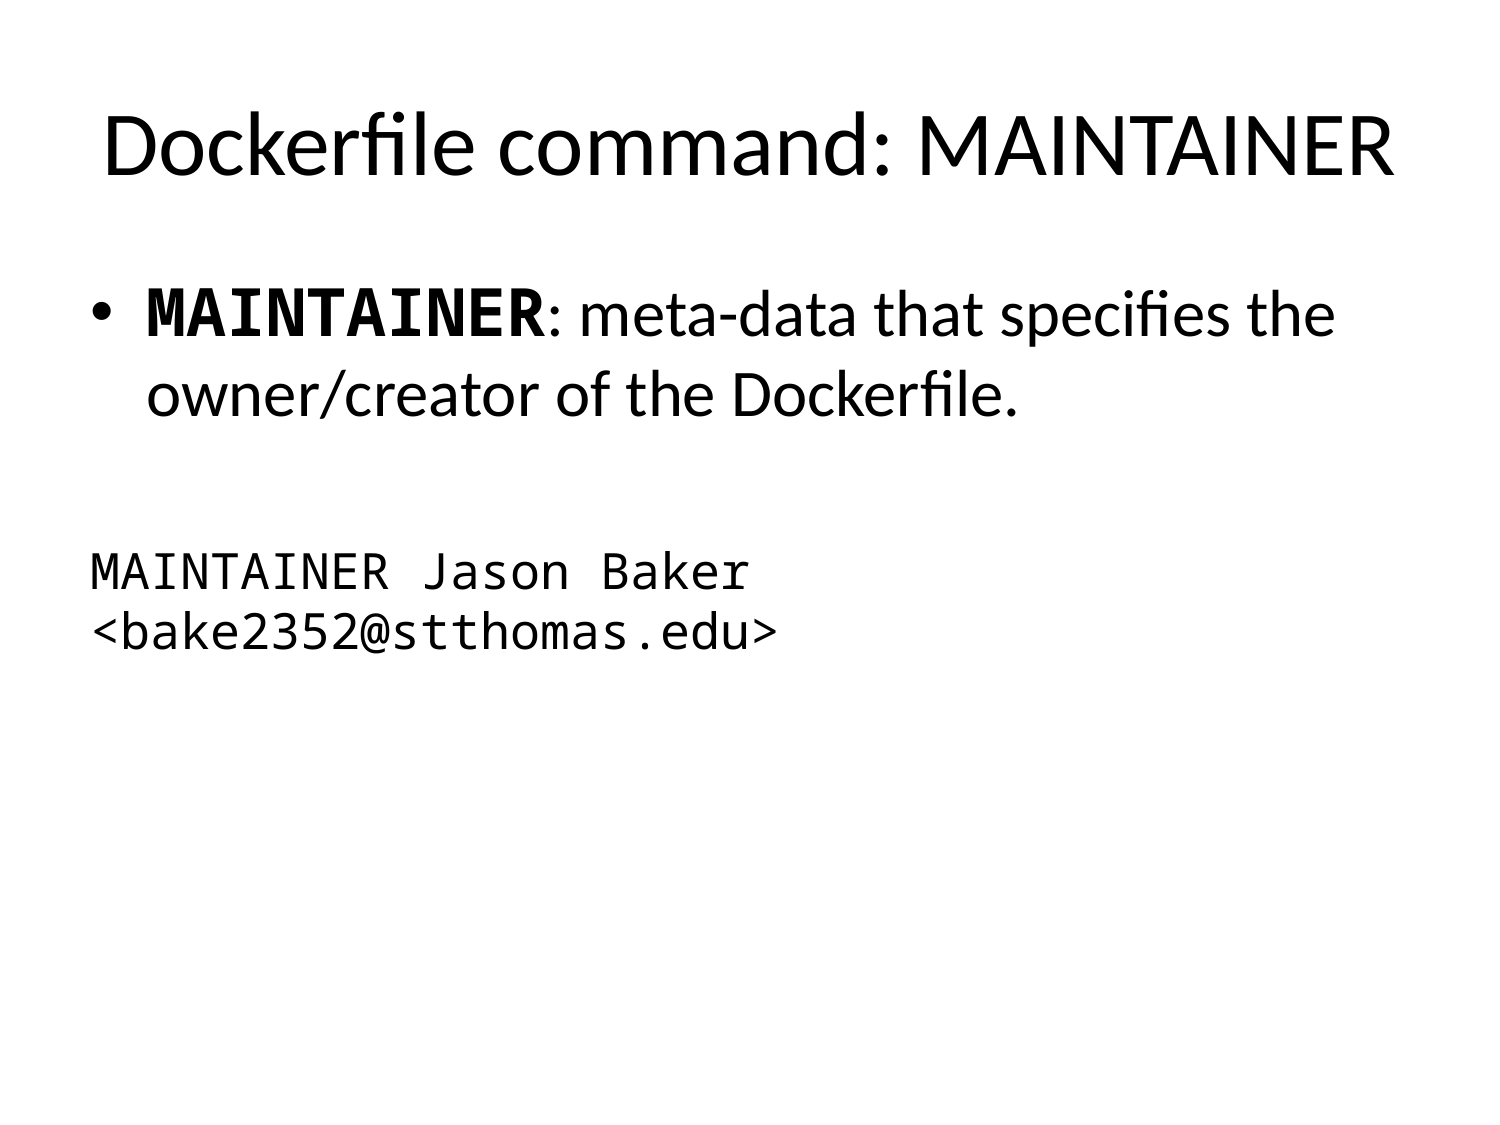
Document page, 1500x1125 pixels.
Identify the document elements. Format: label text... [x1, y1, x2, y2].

list MAINTAINER: meta-data that specifies the owner/creator of the Dockerfile. MAINTAINER Jason Baker <bake2352@stthomas.edu> [75, 262, 1425, 1100]
title Dockerfile command: MAINTAINER [75, 45, 1425, 233]
